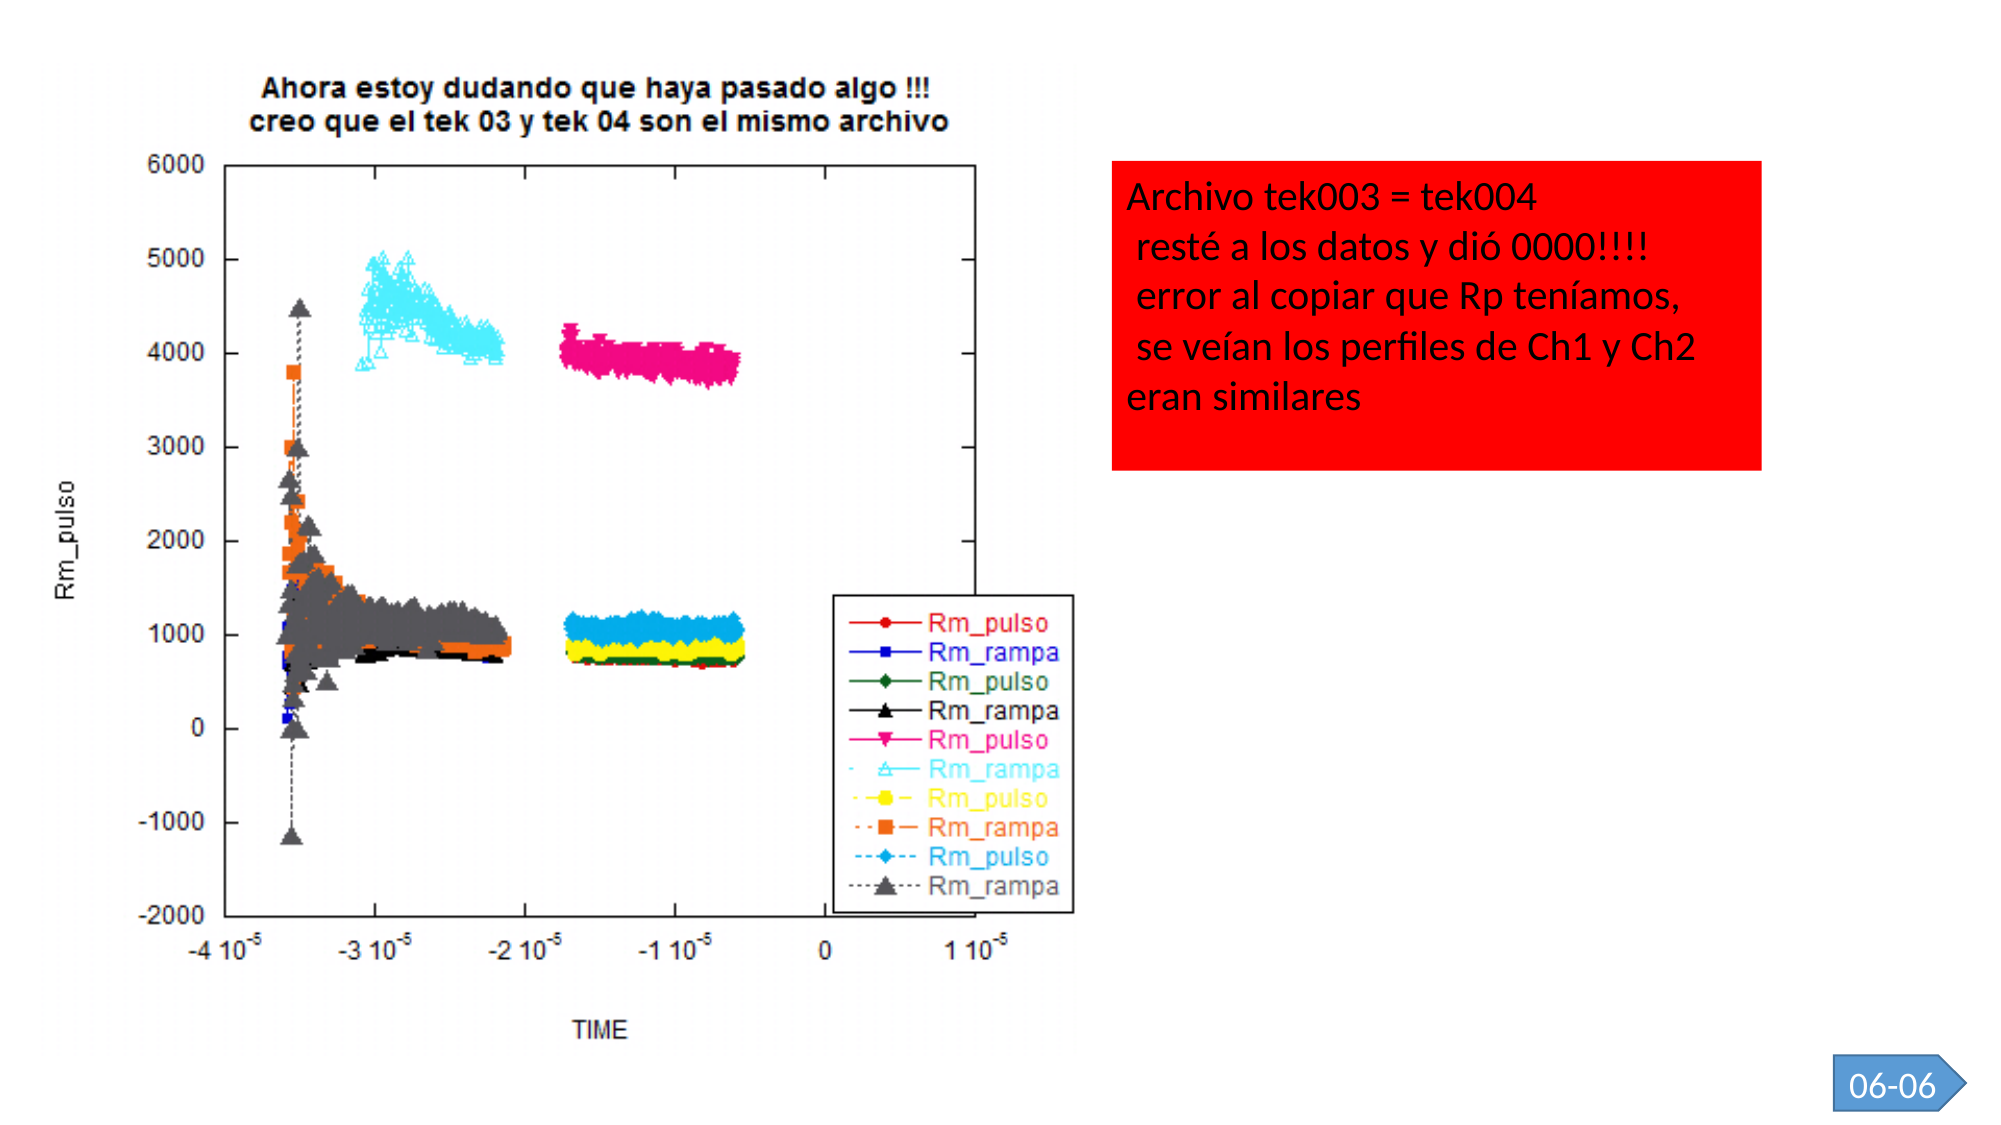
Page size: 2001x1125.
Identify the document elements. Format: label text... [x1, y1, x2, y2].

text_box Archivo tek003 = tek004 resté a los datos y dió 0000!!!! error al copiar que Rp teníamos, se veían los perfiles de Ch1 y Ch2 eran similares CUIDADO!!!! [1111, 160, 1762, 471]
text_box 06-06 [1832, 1054, 1968, 1112]
picture [41, 63, 1081, 1056]
